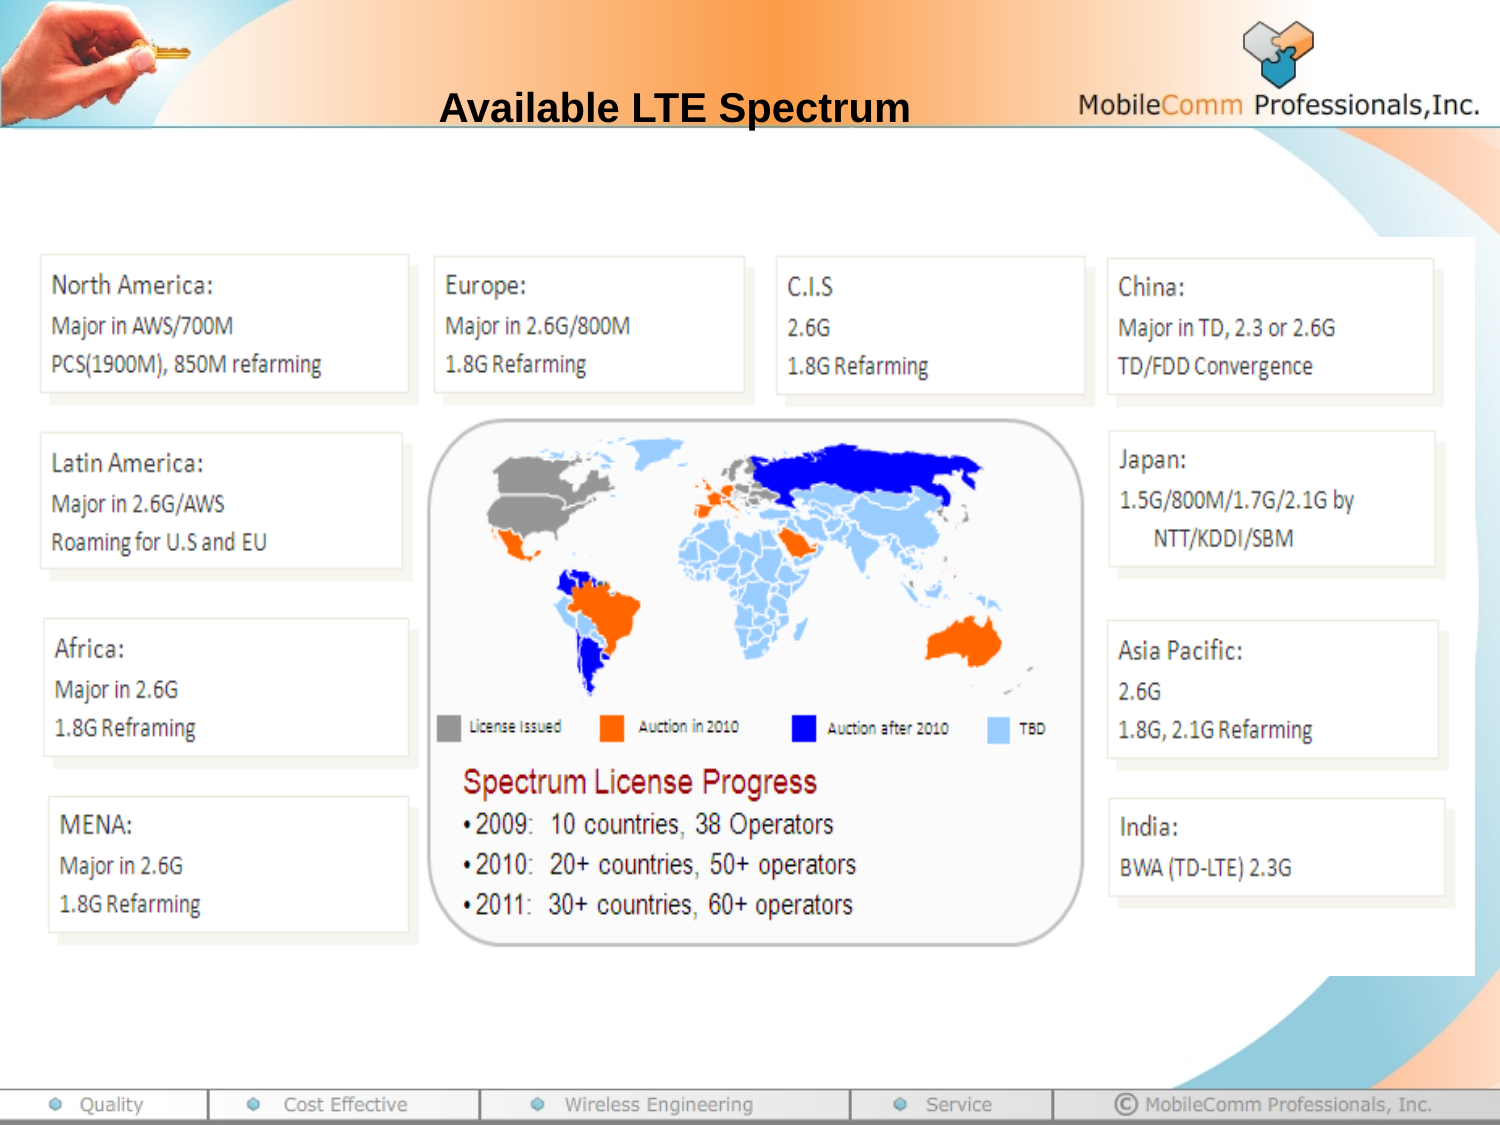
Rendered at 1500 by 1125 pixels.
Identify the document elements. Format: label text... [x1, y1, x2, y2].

picture [0, 0, 1500, 1125]
title Available LTE Spectrum [0, 12, 1350, 200]
